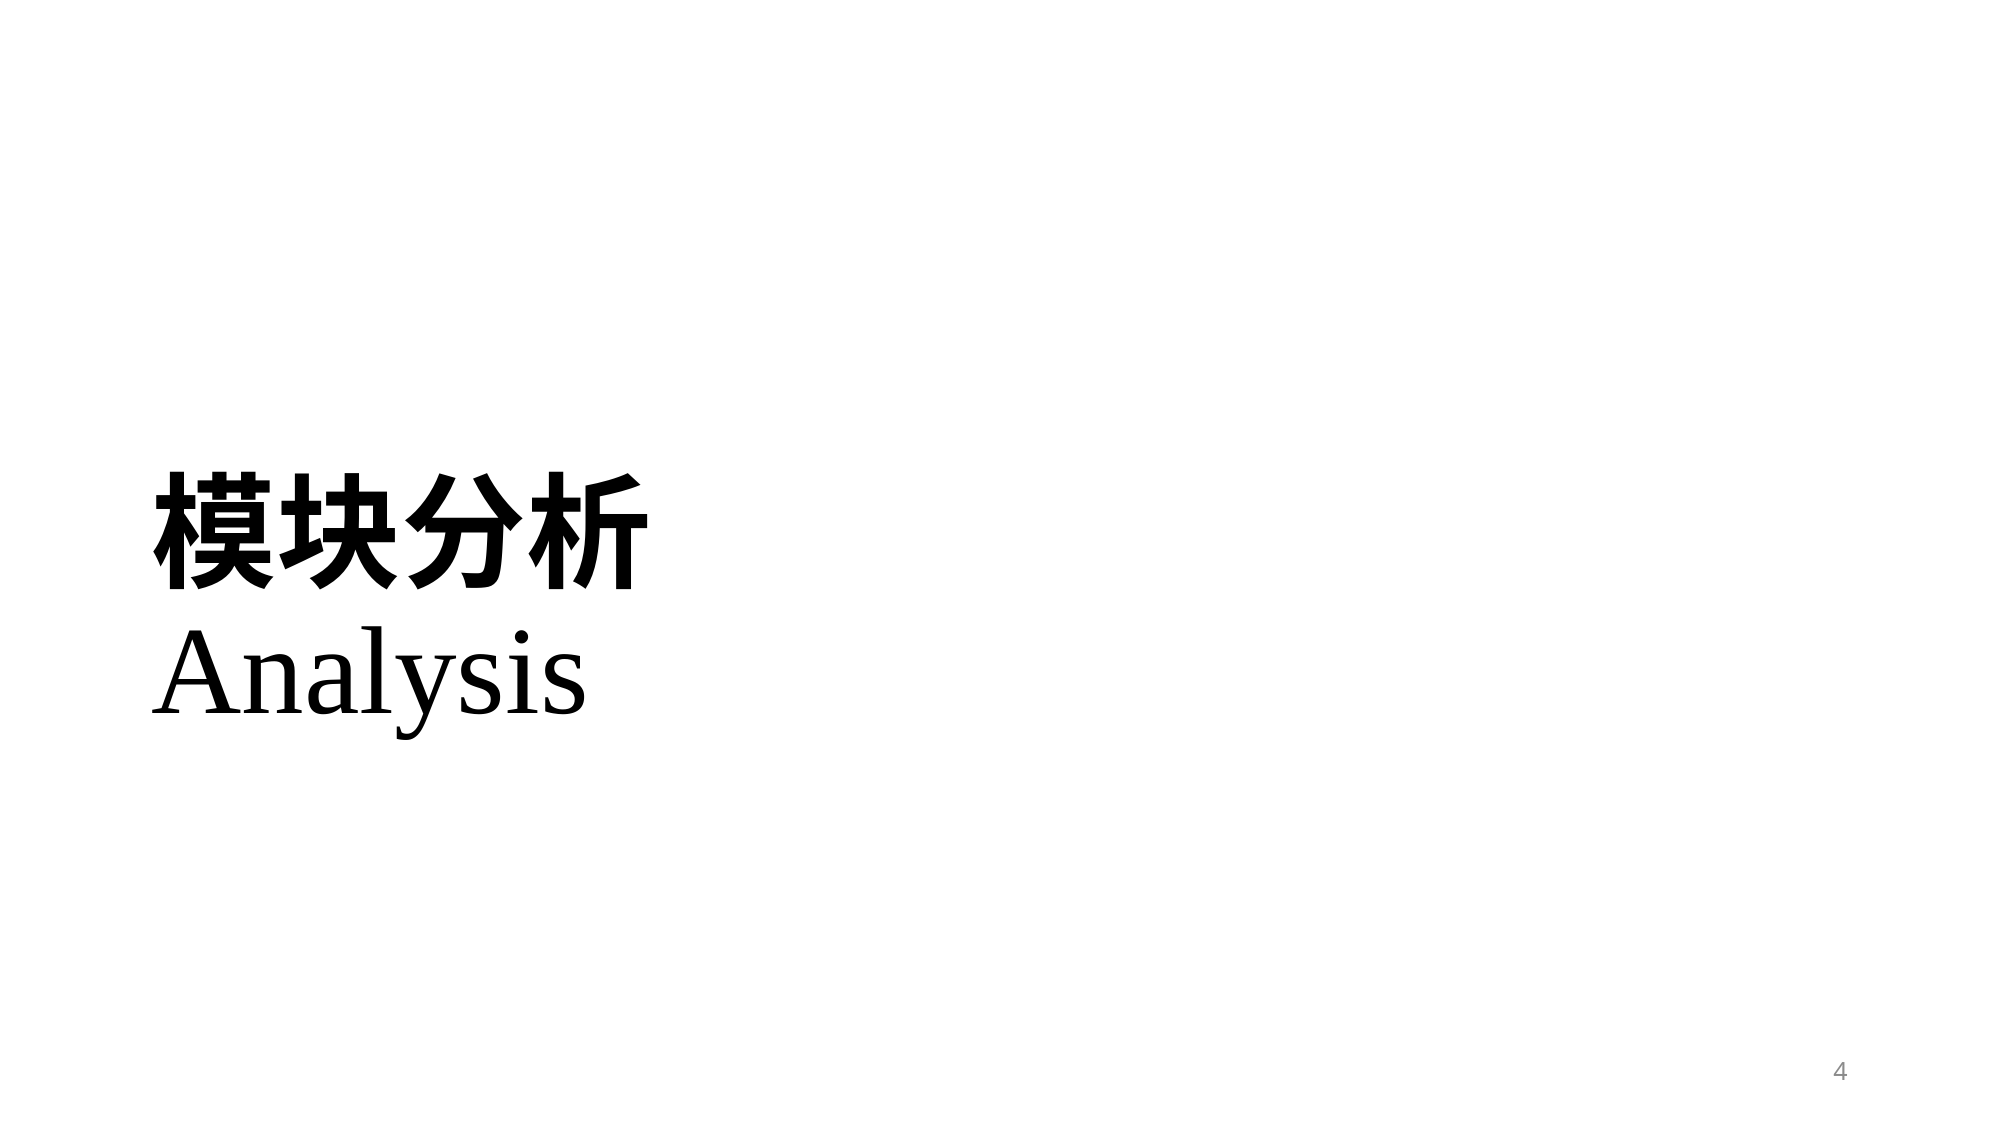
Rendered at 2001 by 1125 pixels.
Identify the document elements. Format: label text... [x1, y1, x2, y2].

slide_number 4 [1412, 1042, 1863, 1103]
title 模块分析 Analysis [136, 280, 1862, 749]
